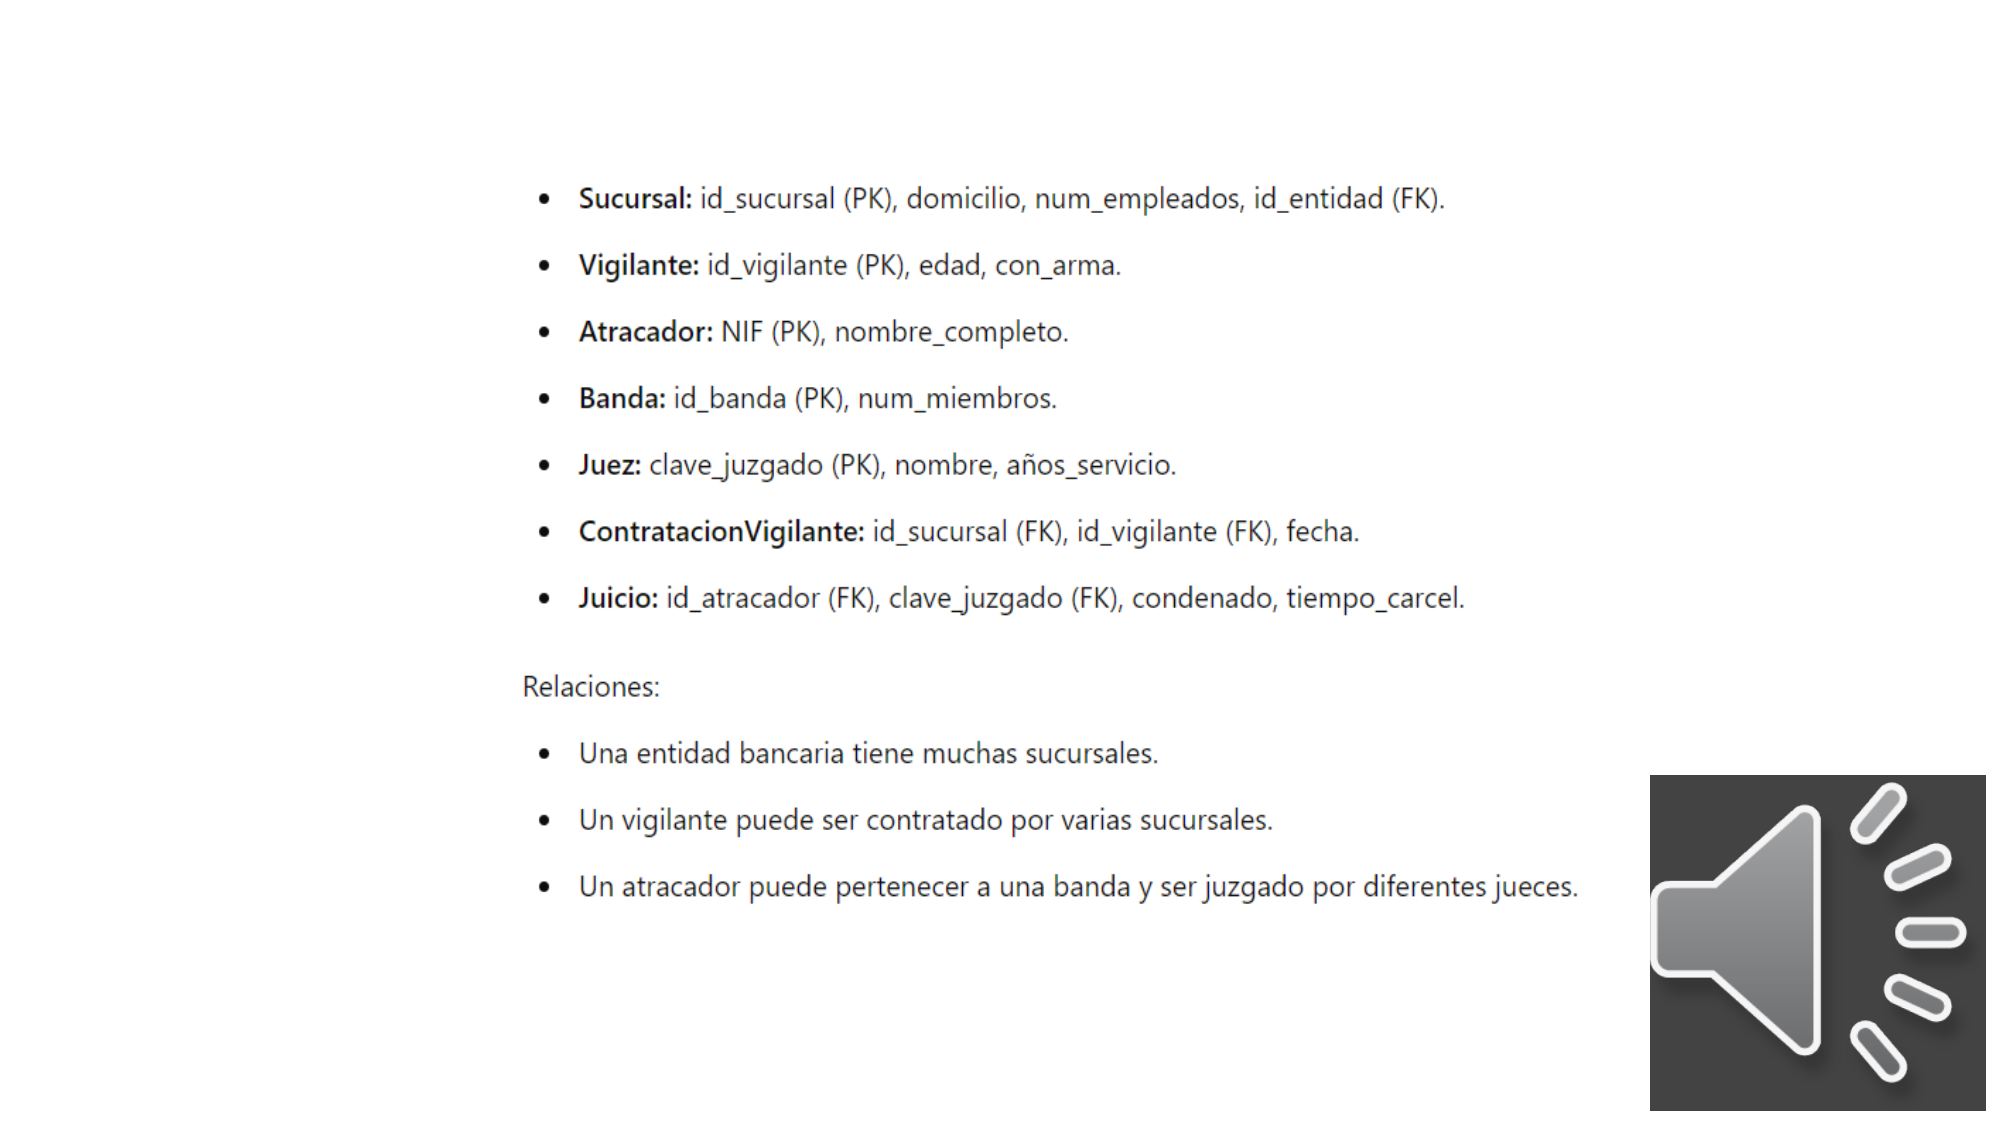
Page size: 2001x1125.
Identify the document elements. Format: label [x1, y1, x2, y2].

picture [511, 123, 1621, 922]
picture [1648, 773, 1987, 1112]
